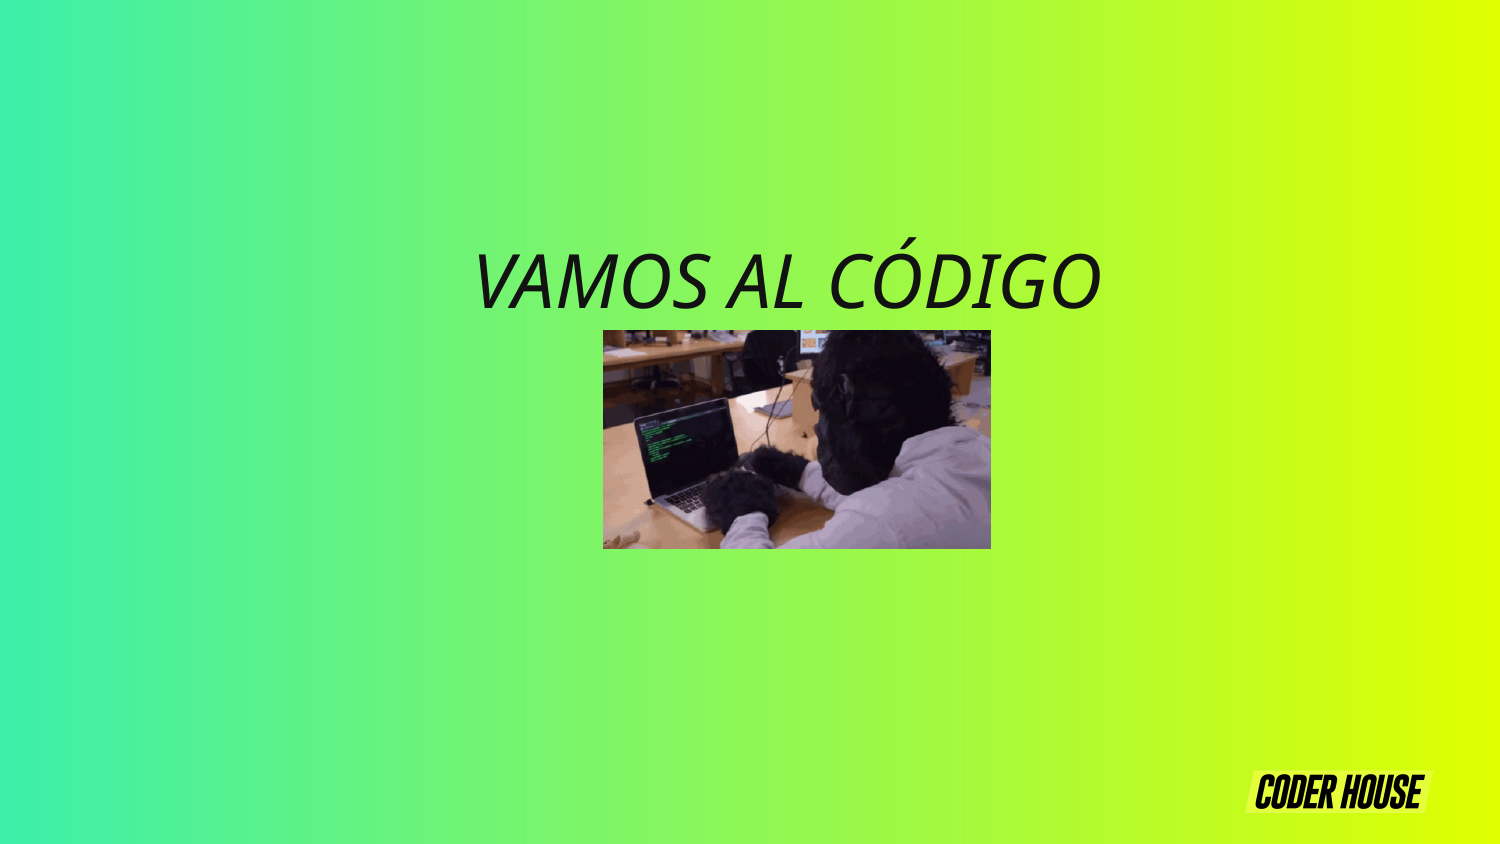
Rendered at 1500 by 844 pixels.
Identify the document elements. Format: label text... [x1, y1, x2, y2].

picture [1241, 764, 1437, 819]
text_box VAMOS AL CÓDIGO [182, 173, 1318, 384]
picture [602, 330, 992, 549]
